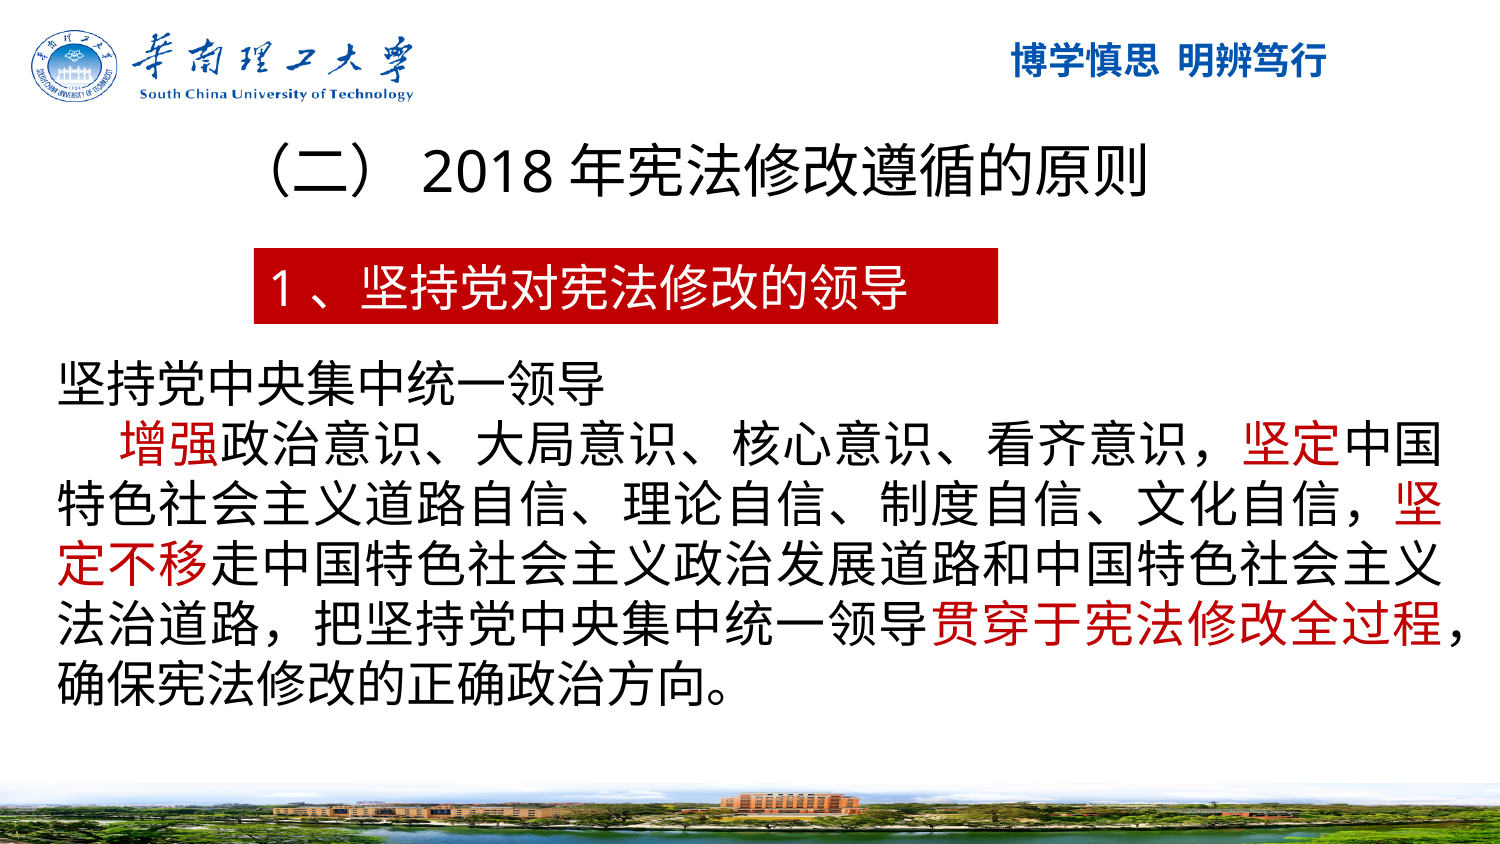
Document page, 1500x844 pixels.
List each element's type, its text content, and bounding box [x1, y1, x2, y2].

text_box 坚持党中央集中统一领导 增强政治意识、大局意识、核心意识、看齐意识，坚定中国特色社会主义道路自信、理论自信、制度自信、文化自信，坚定不移走中国特色社会主义政治发展道路和中国特色社会主义法治道路，把坚持党中央集中统一领导贯穿于宪法修改全过程，确保宪法修改的正确政治方向。 [41, 345, 1459, 720]
picture [0, 783, 1500, 844]
text_box 博学慎思 明辨笃行 [997, 30, 1373, 89]
picture [30, 30, 413, 103]
list （二）2018年宪法修改遵循的原则 [194, 127, 1317, 210]
text_box 1、坚持党对宪法修改的领导 [252, 246, 1000, 326]
